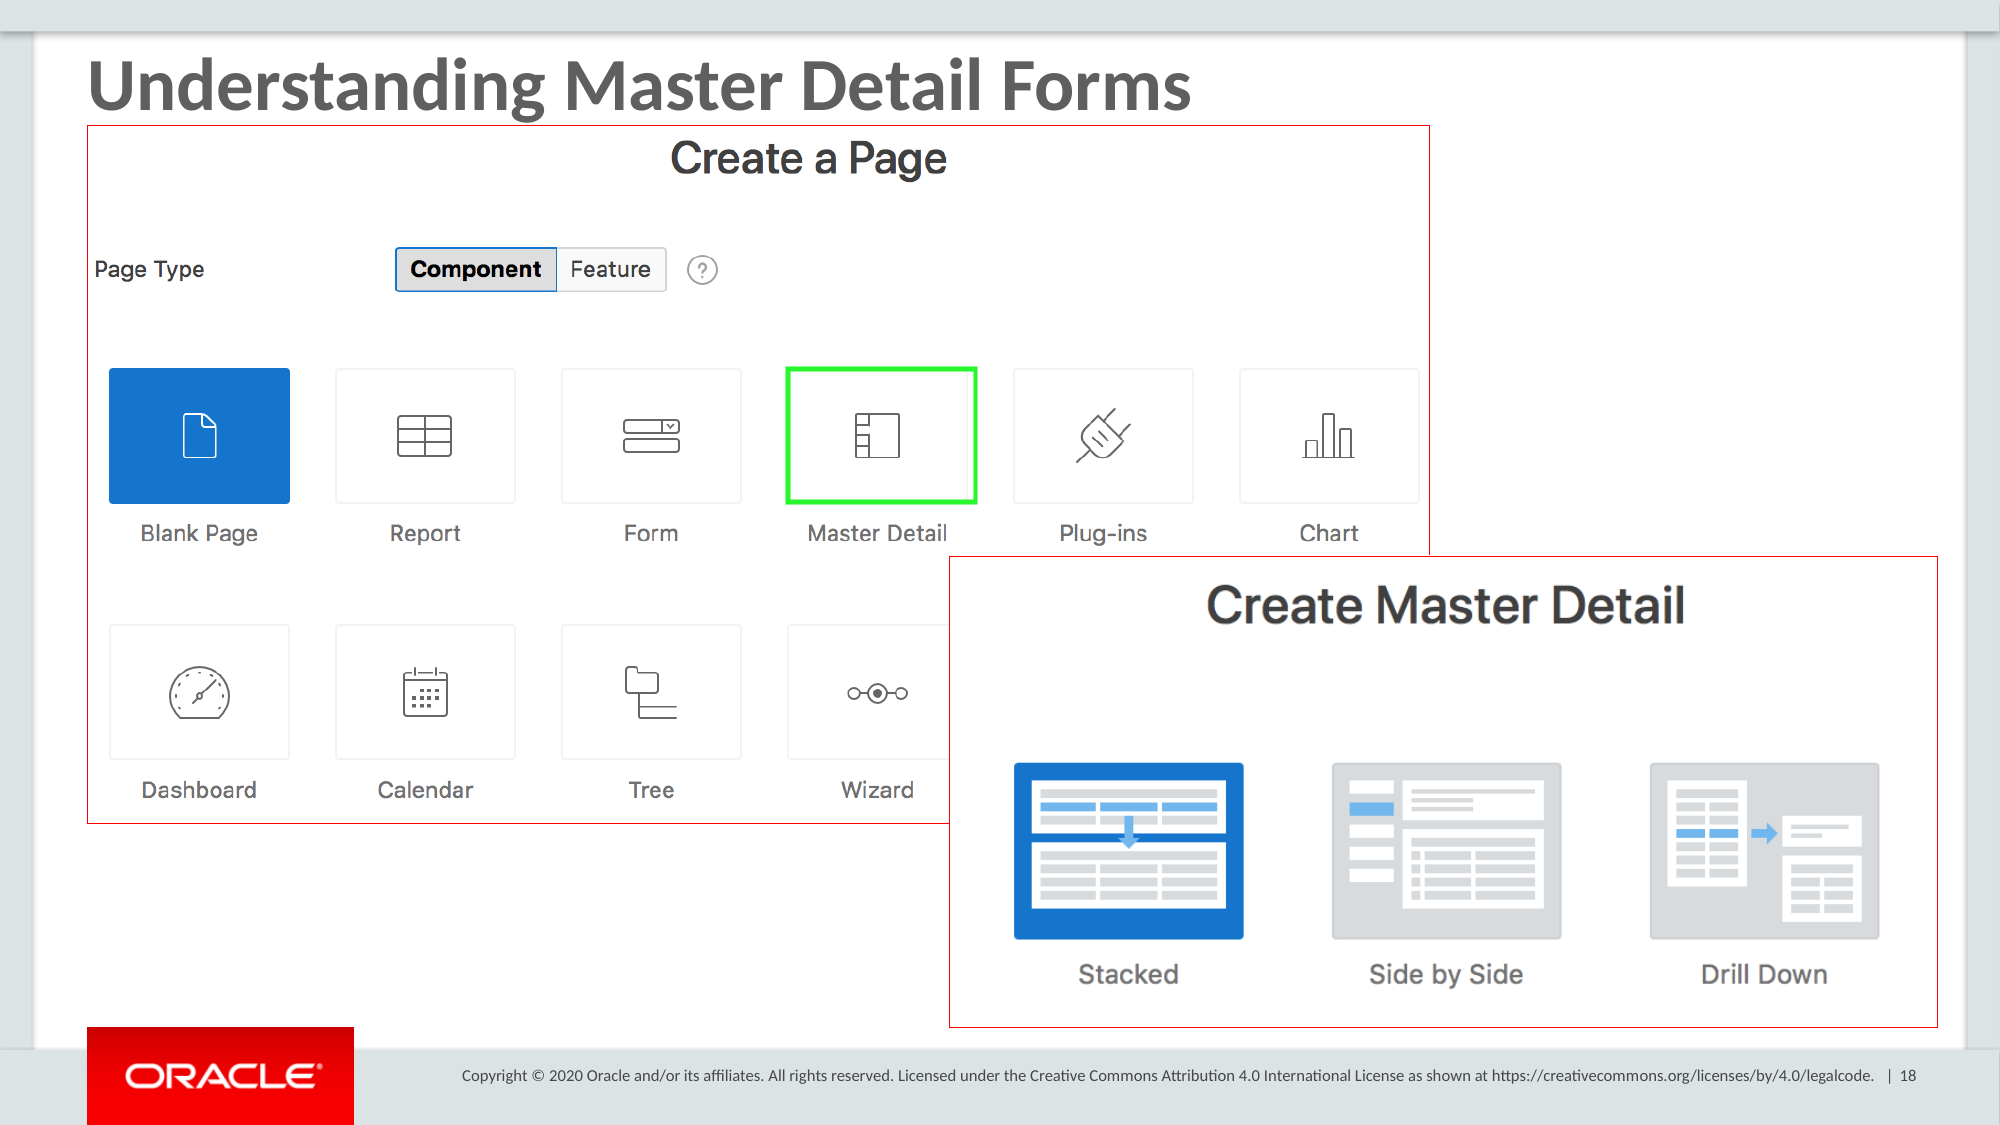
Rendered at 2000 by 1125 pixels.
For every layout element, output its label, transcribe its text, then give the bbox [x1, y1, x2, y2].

picture [86, 124, 1938, 1028]
picture [87, 1027, 354, 1125]
title Understanding Master Detail Forms [87, 66, 1913, 125]
